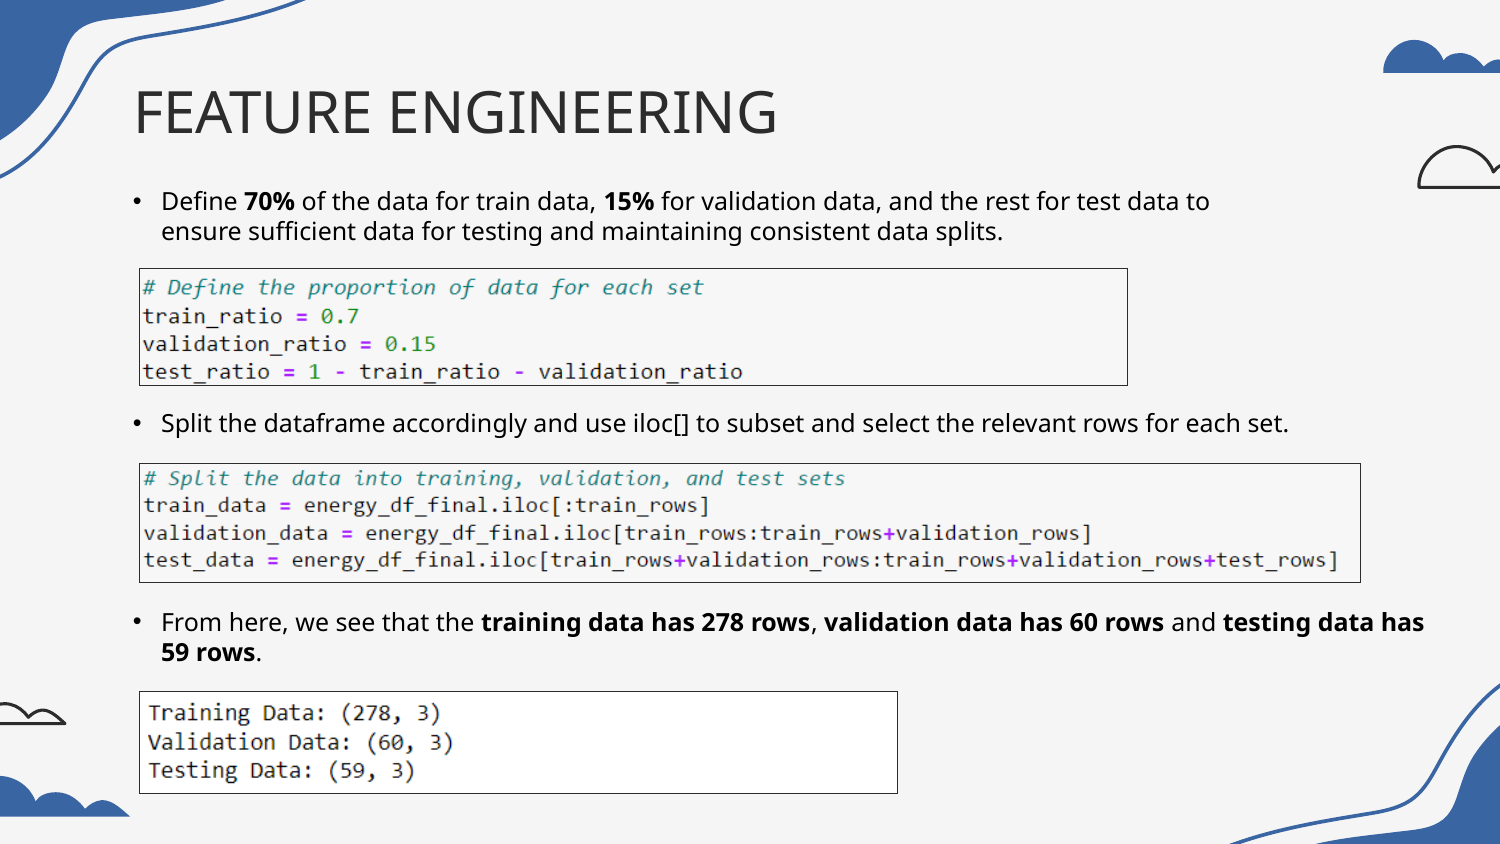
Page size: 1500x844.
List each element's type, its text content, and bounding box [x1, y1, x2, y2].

picture [139, 268, 1128, 387]
picture [139, 691, 898, 794]
text_box From here, we see that the training data has 278 rows, validation data has 60 rows and testing data has 59 rows. [118, 598, 1457, 674]
text_box Split the dataframe accordingly and use iloc[] to subset and select the relevant rows for each set. [118, 400, 1457, 445]
picture [139, 462, 1361, 583]
title FEATURE ENGINEERING [118, 60, 1382, 155]
text_box Define 70% of the data for train data, 15% for validation data, and the rest for test data to ensure sufficient data for testing and maintaining consistent data splits. [118, 178, 1306, 253]
